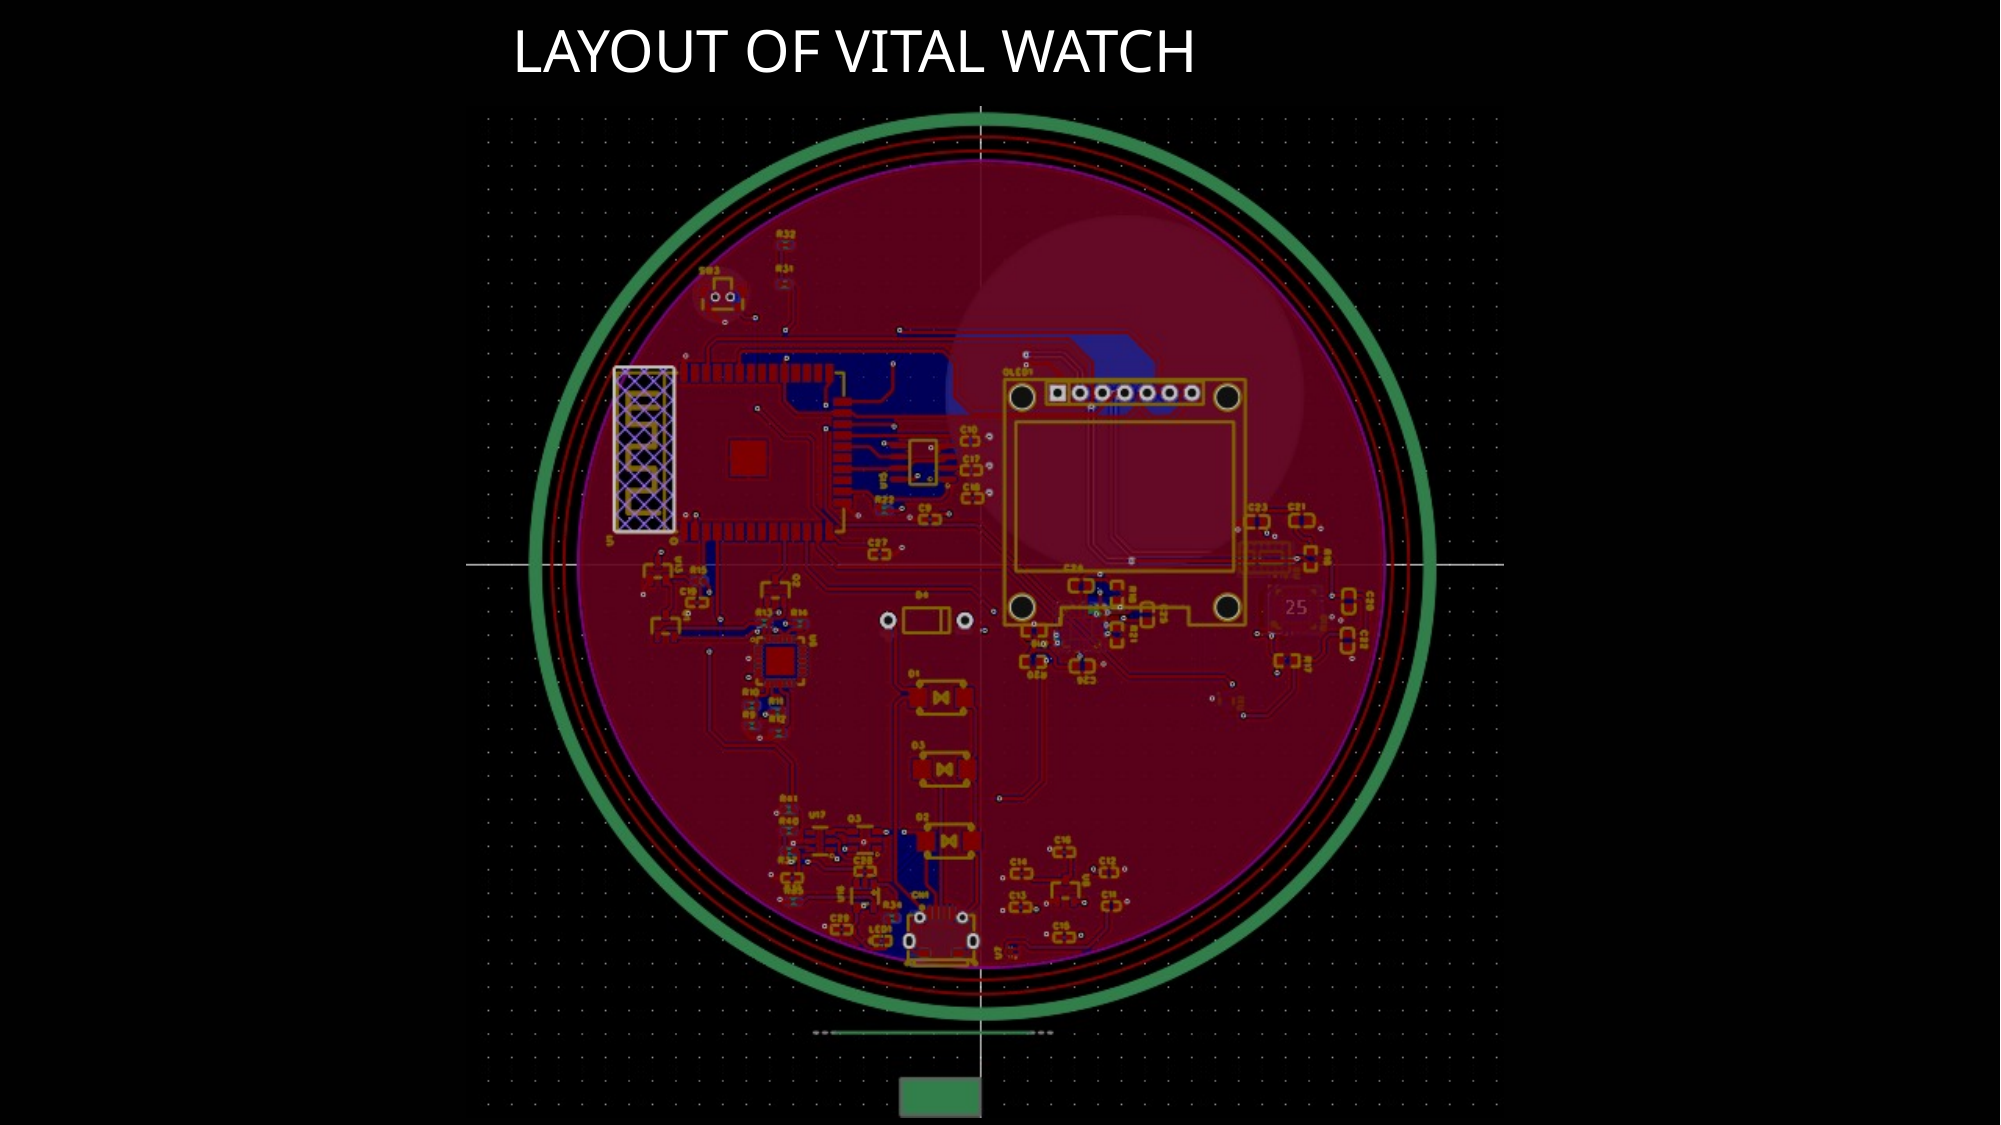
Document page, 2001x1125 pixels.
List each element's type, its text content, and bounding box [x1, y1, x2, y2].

text_box LAYOUT OF VITAL WATCH [498, 7, 1472, 92]
picture [466, 106, 1504, 1118]
